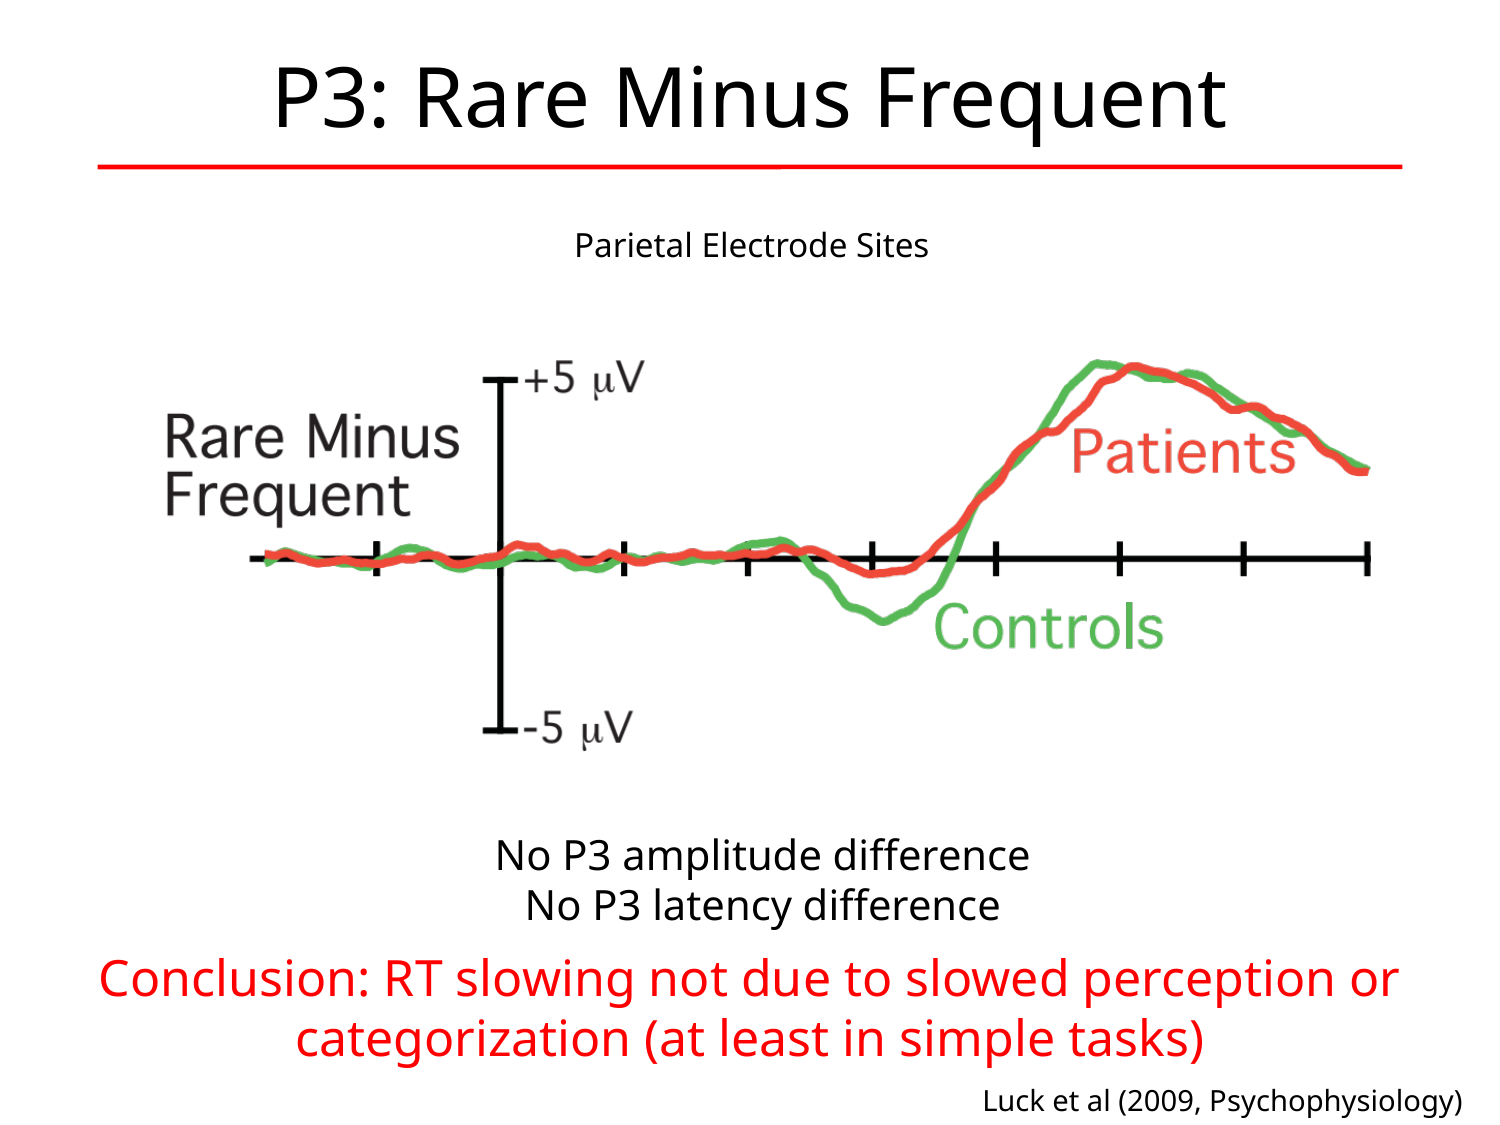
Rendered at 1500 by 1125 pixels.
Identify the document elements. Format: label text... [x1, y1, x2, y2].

text_box No P3 amplitude difference No P3 latency difference [25, 821, 1500, 937]
title P3: Rare Minus Frequent [0, 0, 1500, 188]
text_box Parietal Electrode Sites [559, 216, 945, 271]
text_box Luck et al (2009, Psychophysiology) [967, 1074, 1478, 1125]
picture [147, 353, 1372, 752]
text_box Conclusion: RT slowing not due to slowed perception or categorization (at least in simple tasks) [0, 938, 1500, 1074]
